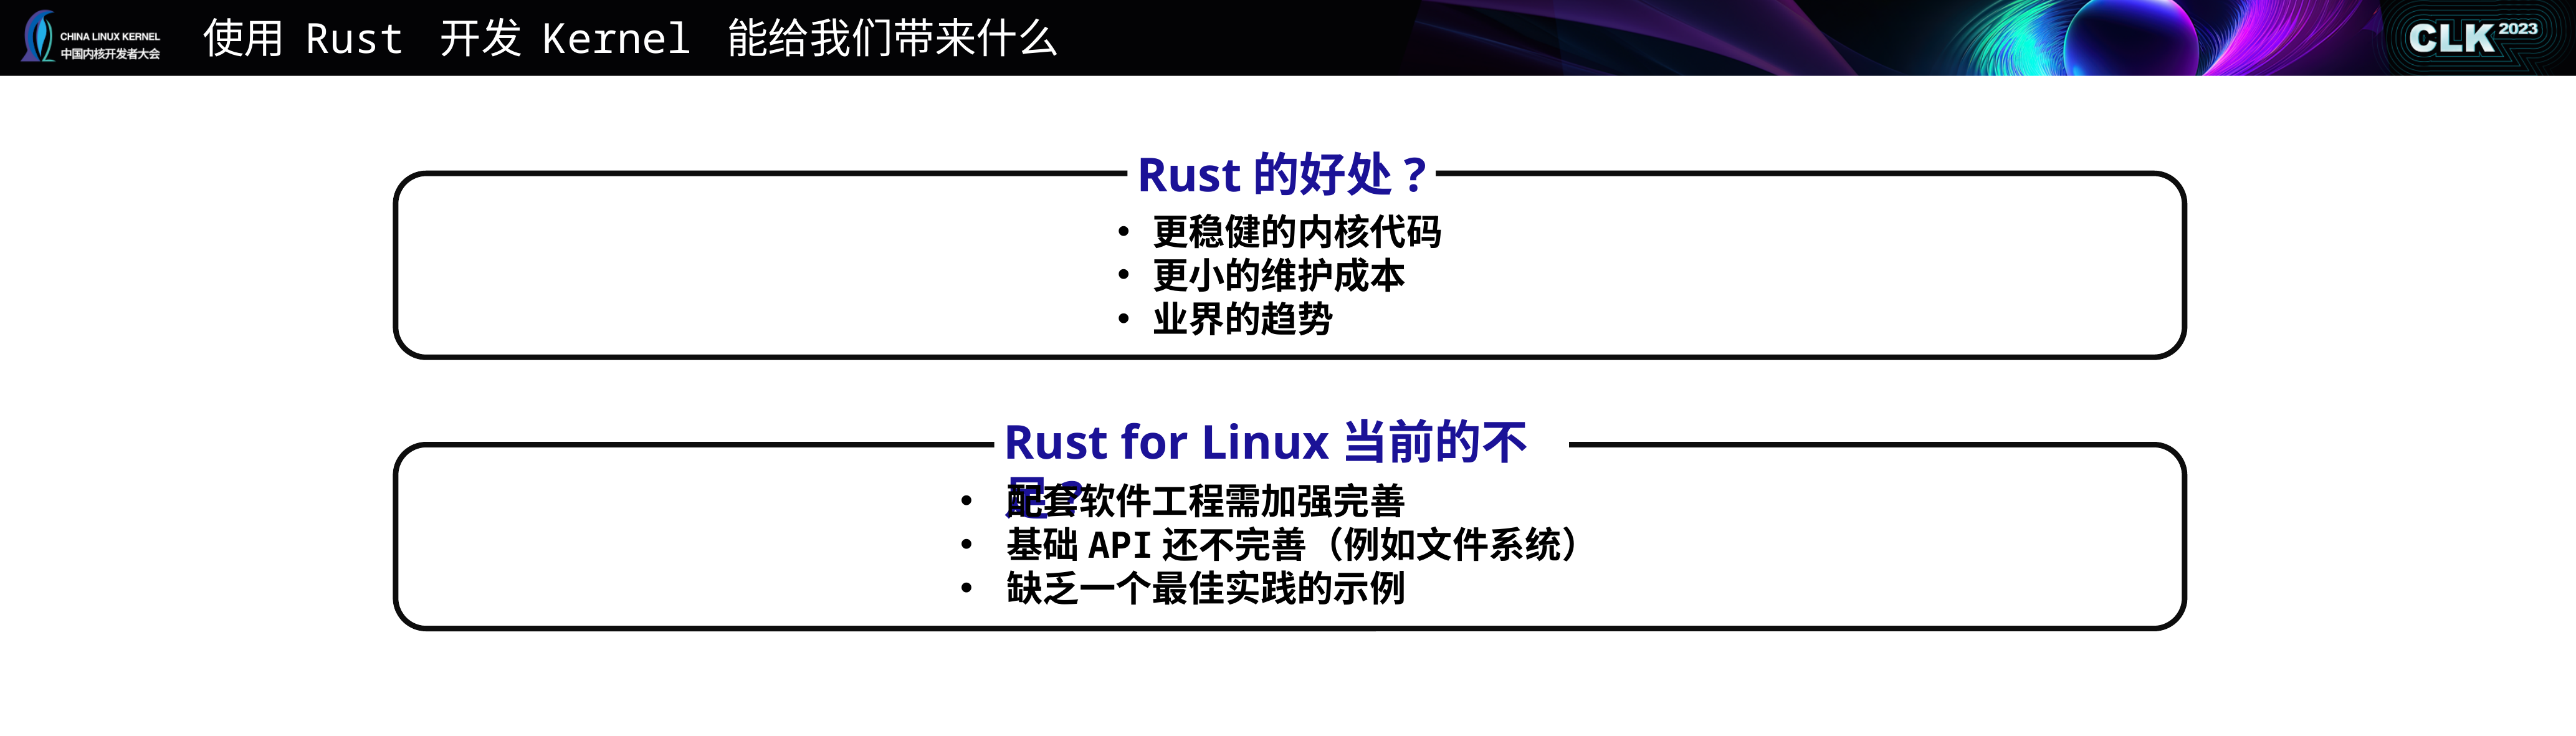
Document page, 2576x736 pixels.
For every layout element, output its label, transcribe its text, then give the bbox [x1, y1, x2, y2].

text_box 更稳健的内核代码 更小的维护成本 业界的趋势 [1061, 204, 1519, 345]
text_box Rust for Linux当前的不足? [994, 407, 1569, 473]
text_box [394, 444, 2185, 629]
text_box 配套软件工程需加强完善 基础API还不完善（例如文件系统） 缺乏一个最佳实践的示例 [904, 473, 1659, 614]
text_box Rust的好处? [1127, 140, 1436, 204]
title 使用 Rust 开发 Kernel 能给我们带来什么 [193, 4, 1418, 76]
picture [0, 0, 2576, 736]
text_box [394, 173, 2185, 358]
